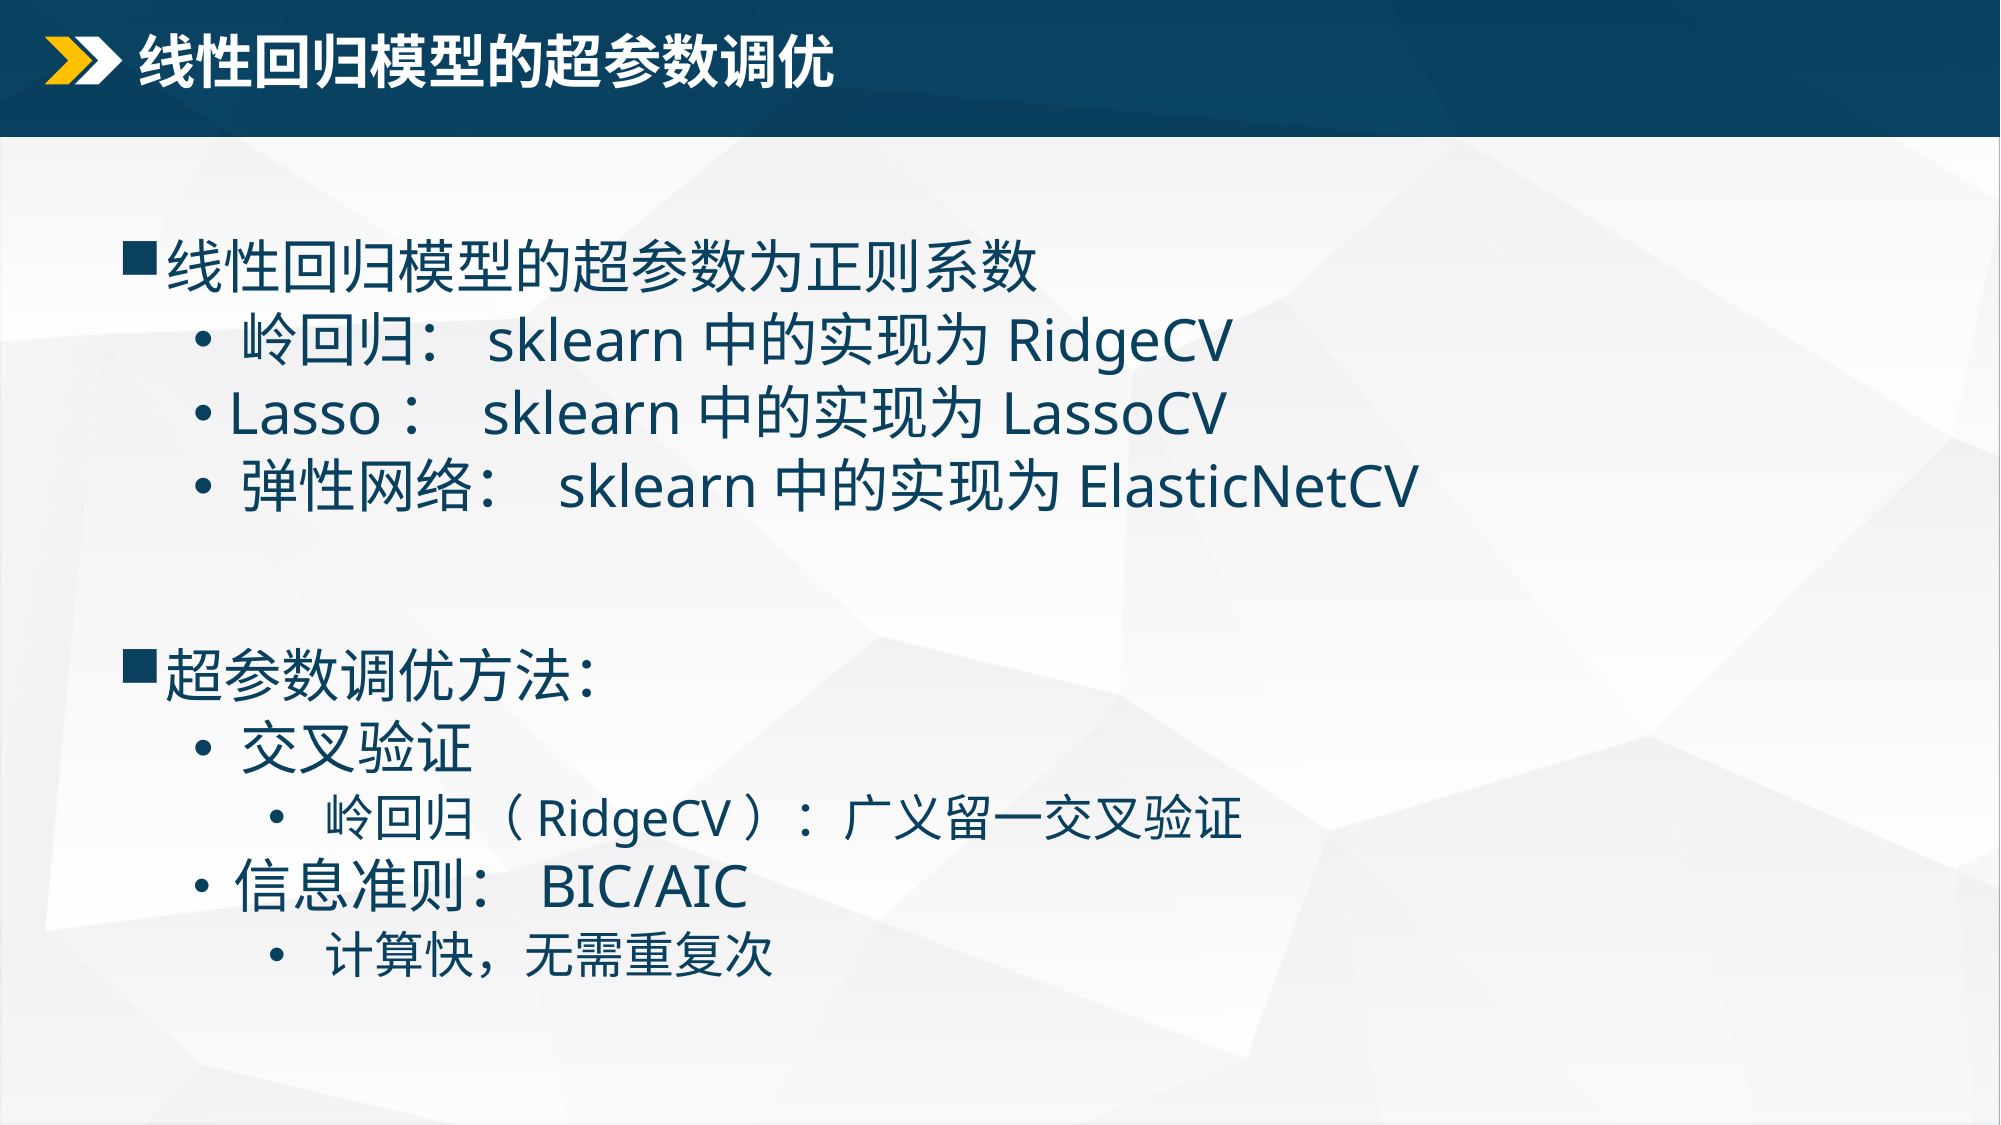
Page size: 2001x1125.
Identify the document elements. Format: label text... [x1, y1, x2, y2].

picture [0, 0, 2000, 1125]
title 线性回归模型的超参数调优 [122, 25, 1723, 137]
